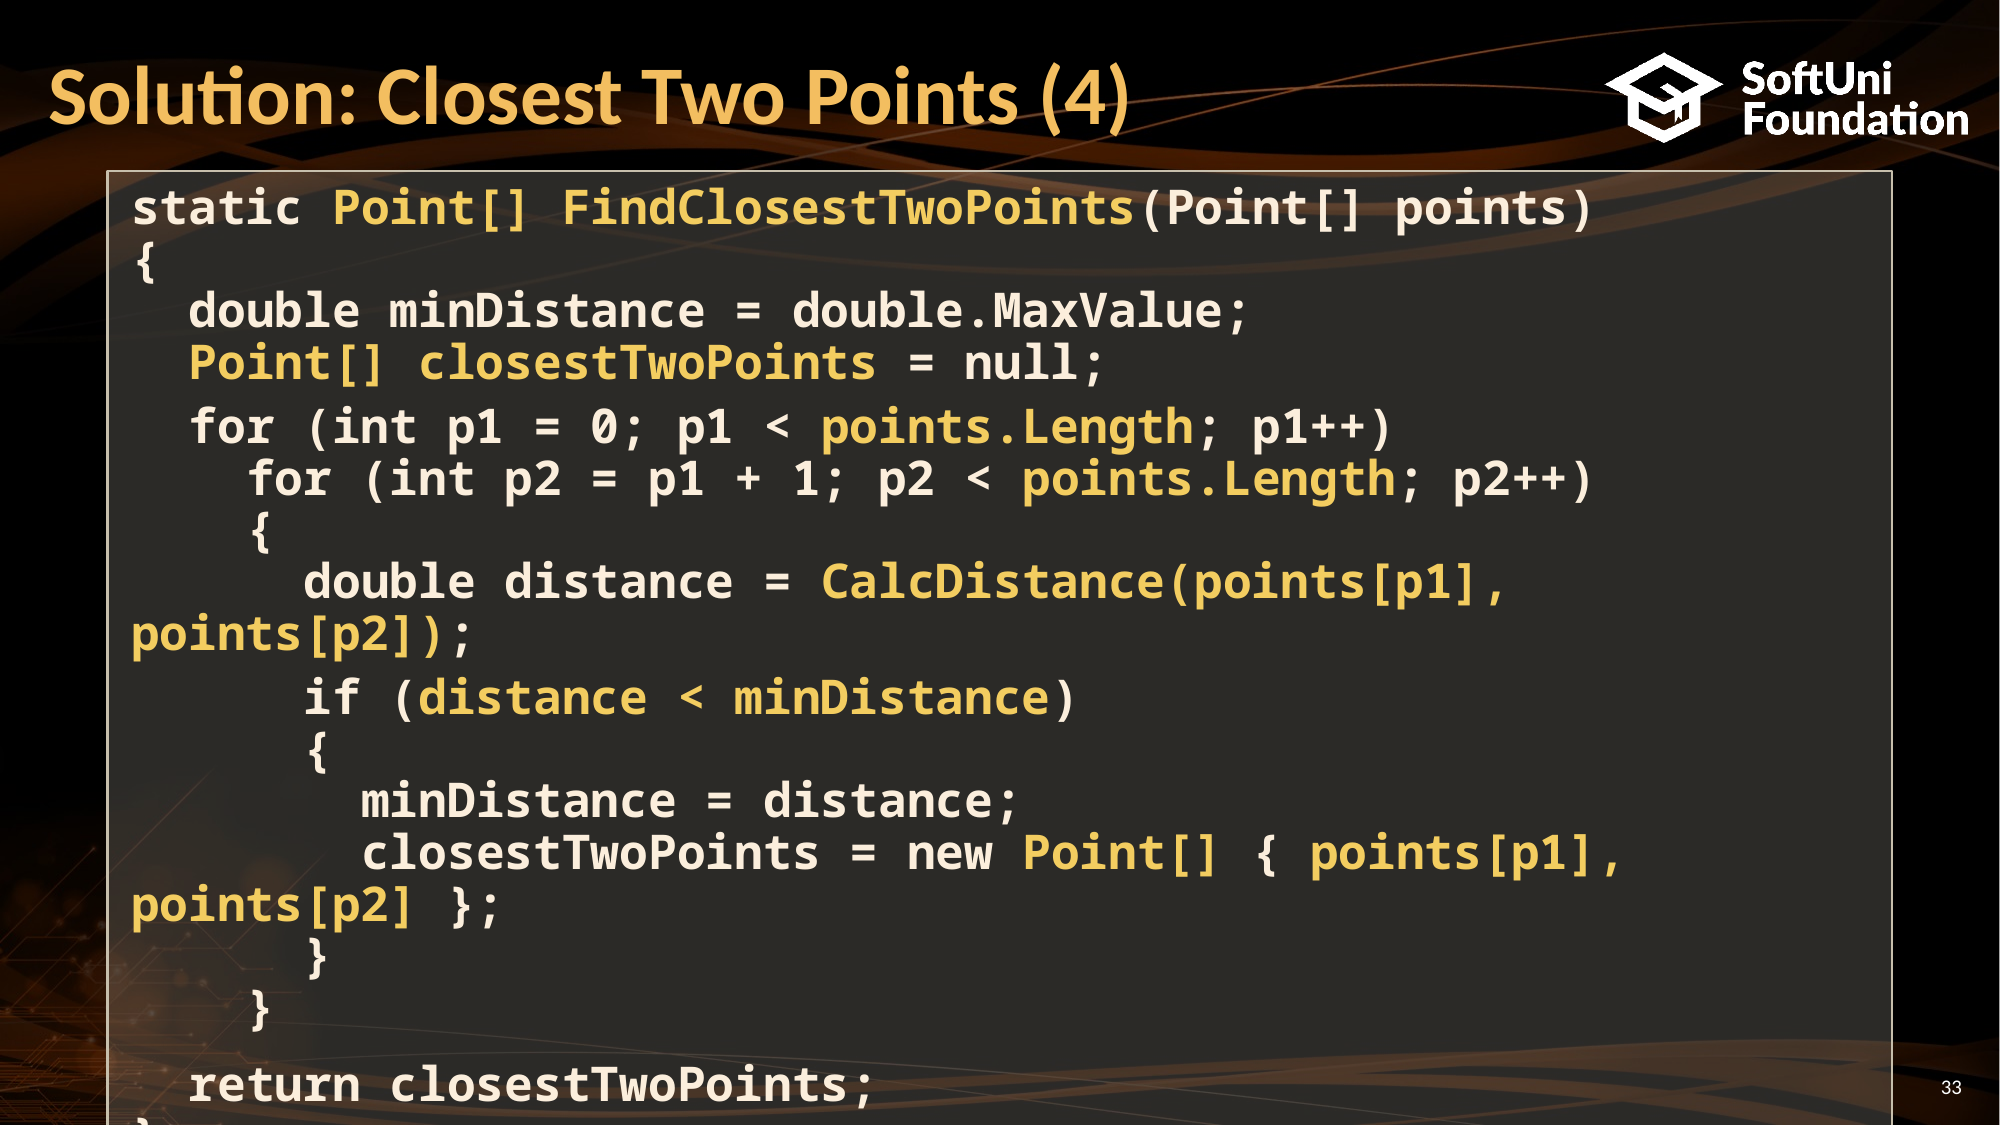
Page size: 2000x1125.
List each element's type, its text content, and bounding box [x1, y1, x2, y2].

picture [0, 0, 2000, 1125]
title Solution: Closest Two Points (4) [30, 6, 1602, 189]
slide_number 33 [1897, 1070, 1968, 1103]
text_box static Point[] FindClosestTwoPoints(Point[] points) { double minDistance = double.MaxValue; Point[] closestTwoPoints = null; for (int p1 = 0; p1 < points.Length; p1++) for (int p2 = p1 + 1; p2 < points.Length; p2++) { double distance = CalcDistance(points[p1], points[p2]); if (distance < minDistance) { minDistance = distance; closestTwoPoints = new Point[] { points[p1], points[p2] }; } } return closestTwoPoints; } [107, 171, 1892, 1125]
